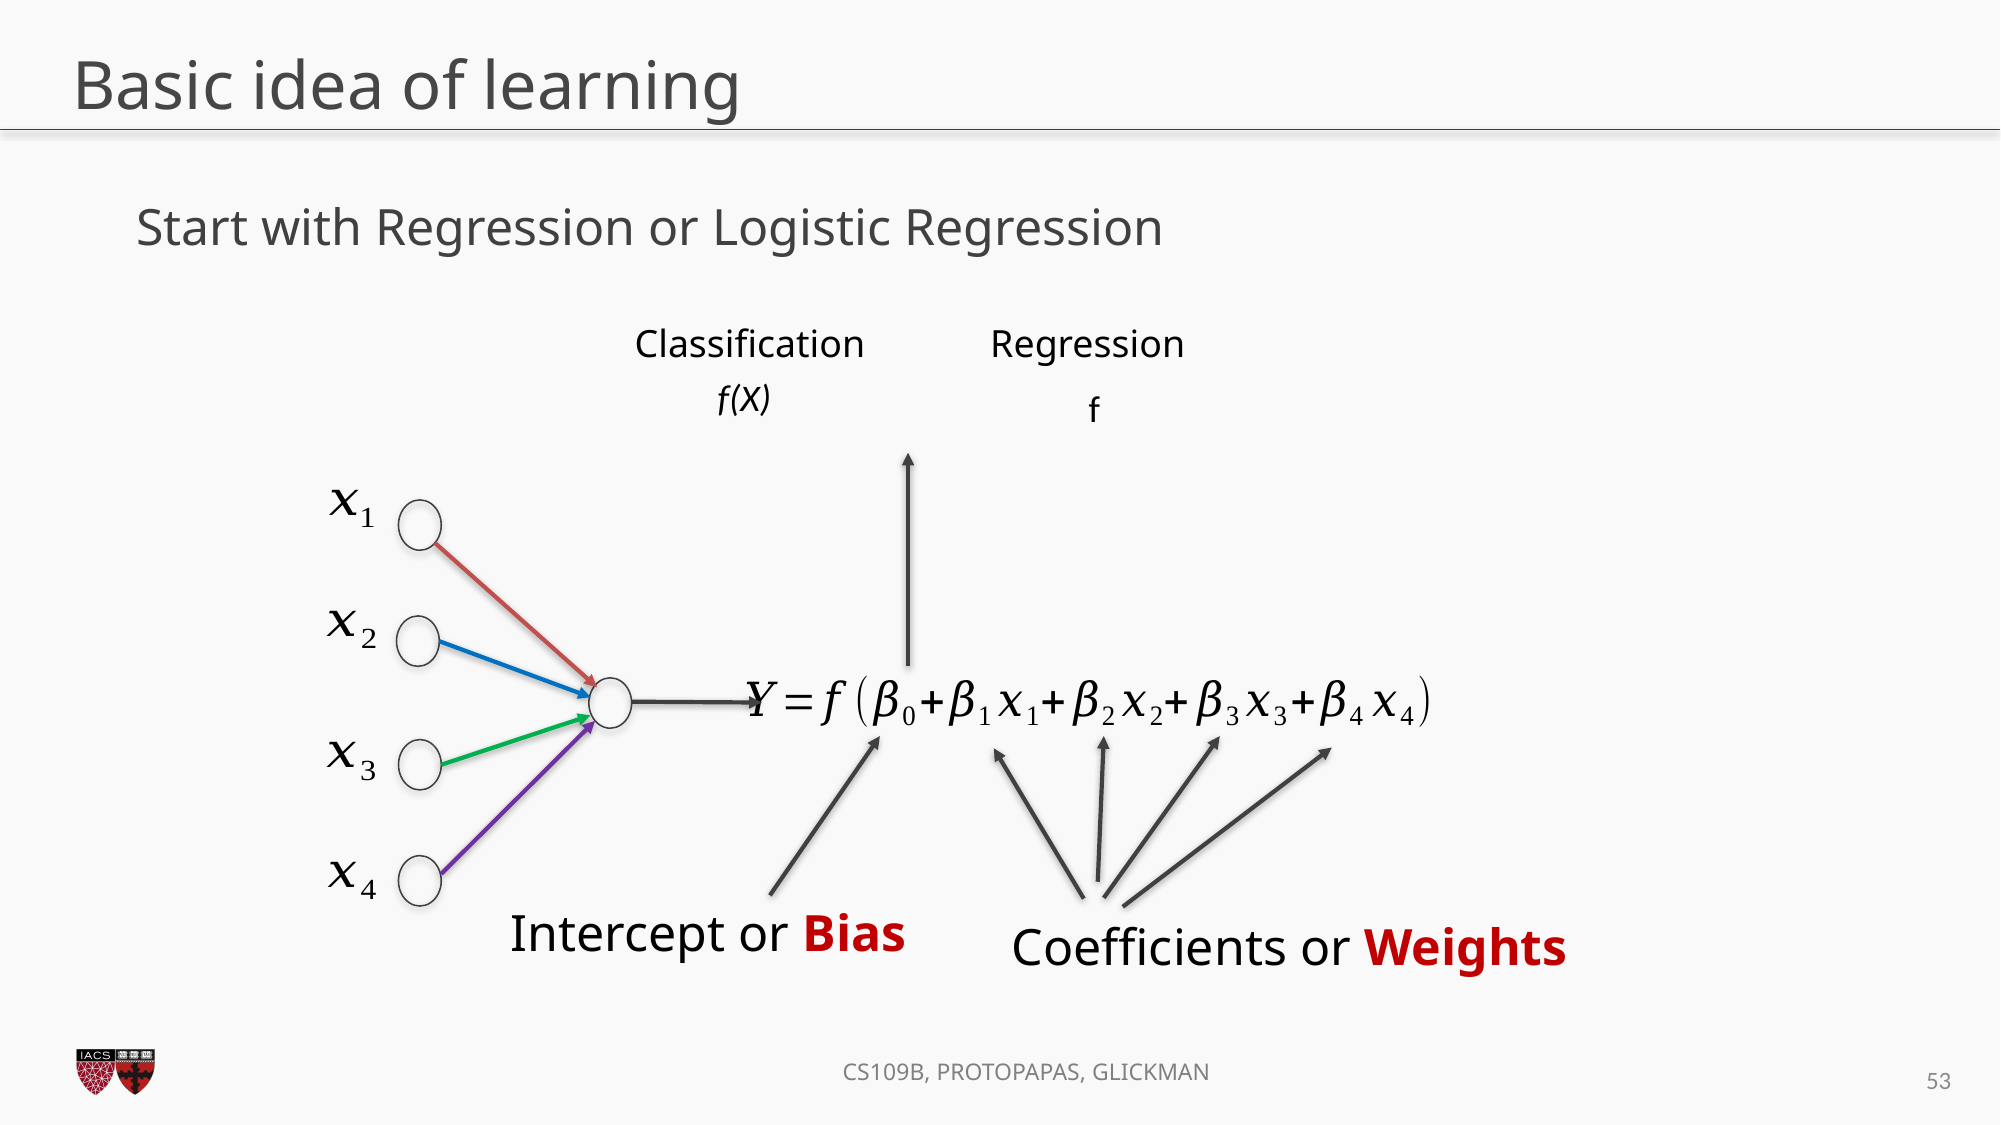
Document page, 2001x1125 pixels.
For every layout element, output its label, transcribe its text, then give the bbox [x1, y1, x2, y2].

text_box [322, 472, 762, 907]
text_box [976, 311, 1200, 431]
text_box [614, 311, 909, 667]
slide_number 53 [1500, 1050, 1967, 1110]
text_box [993, 735, 1579, 985]
text_box Start with Regression or Logistic Regression [121, 188, 1180, 264]
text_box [494, 735, 924, 970]
title Basic idea of learning [57, 35, 1943, 162]
picture [75, 1049, 155, 1095]
